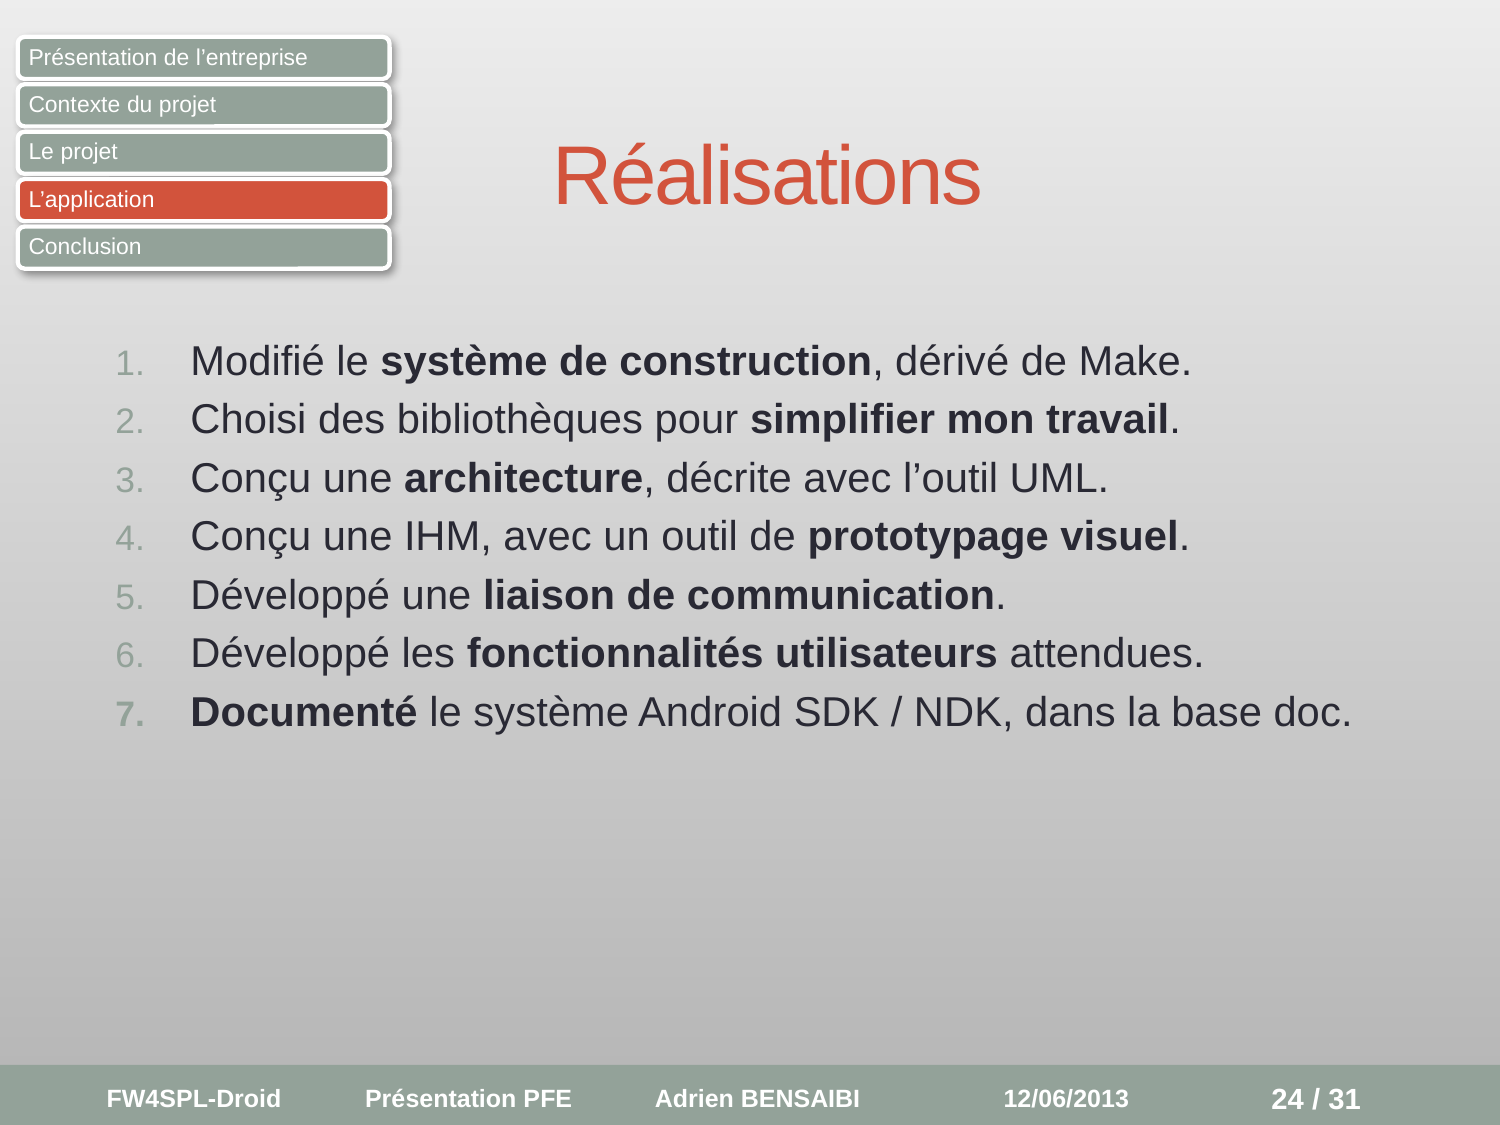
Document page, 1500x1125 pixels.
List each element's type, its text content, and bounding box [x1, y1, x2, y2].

title Réalisations [537, 90, 1500, 253]
list Modifié le système de construction, dérivé de Make. Choisi des bibliothèques pour simplifier mon travail. Conçu une architecture, décrite avec l’outil UML. Conçu une IHM, avec un outil de prototypage visuel. Développé une liaison de communication. Développé les fonctionnalités utilisateurs attendues. Documenté le système Android SDK / NDK, dans la base doc. [100, 326, 1412, 894]
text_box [17, 30, 390, 275]
